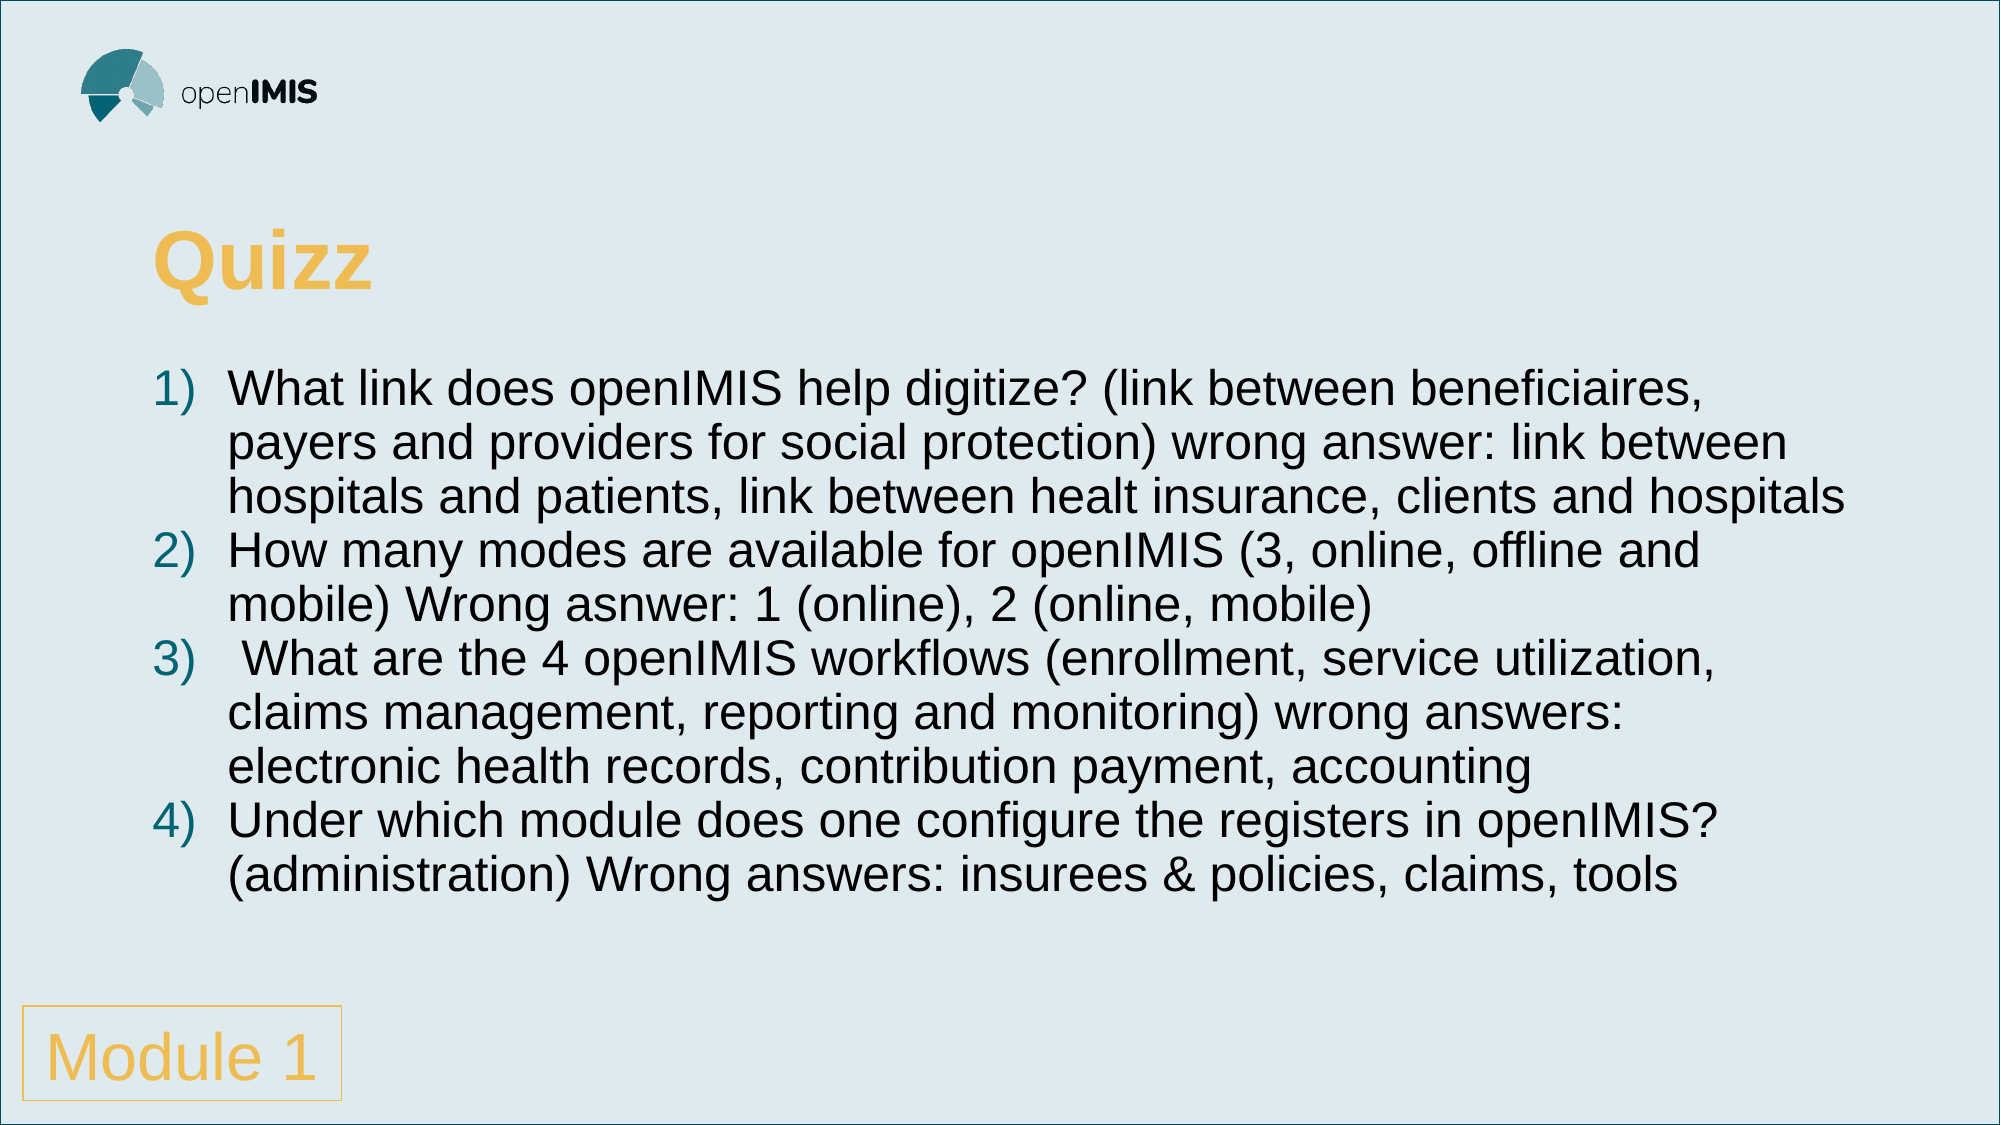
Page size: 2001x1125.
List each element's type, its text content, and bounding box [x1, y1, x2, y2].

title Quizz [137, 185, 1863, 340]
list What link does openIMIS help digitize? (link between beneficiaires, payers and providers for social protection) wrong answer: link between hospitals and patients, link between healt insurance, clients and hospitals How many modes are available for openIMIS (3, online, offline and mobile) Wrong asnwer: 1 (online), 2 (online, mobile) What are the 4 openIMIS workflows (enrollment, service utilization, claims management, reporting and monitoring) wrong answers: electronic health records, contribution payment, accounting Under which module does one configure the registers in openIMIS? (administration) Wrong answers: insurees & policies, claims, tools [137, 355, 1863, 1014]
text_box Module 1 [22, 1005, 342, 1101]
text_box [0, 0, 2000, 1125]
